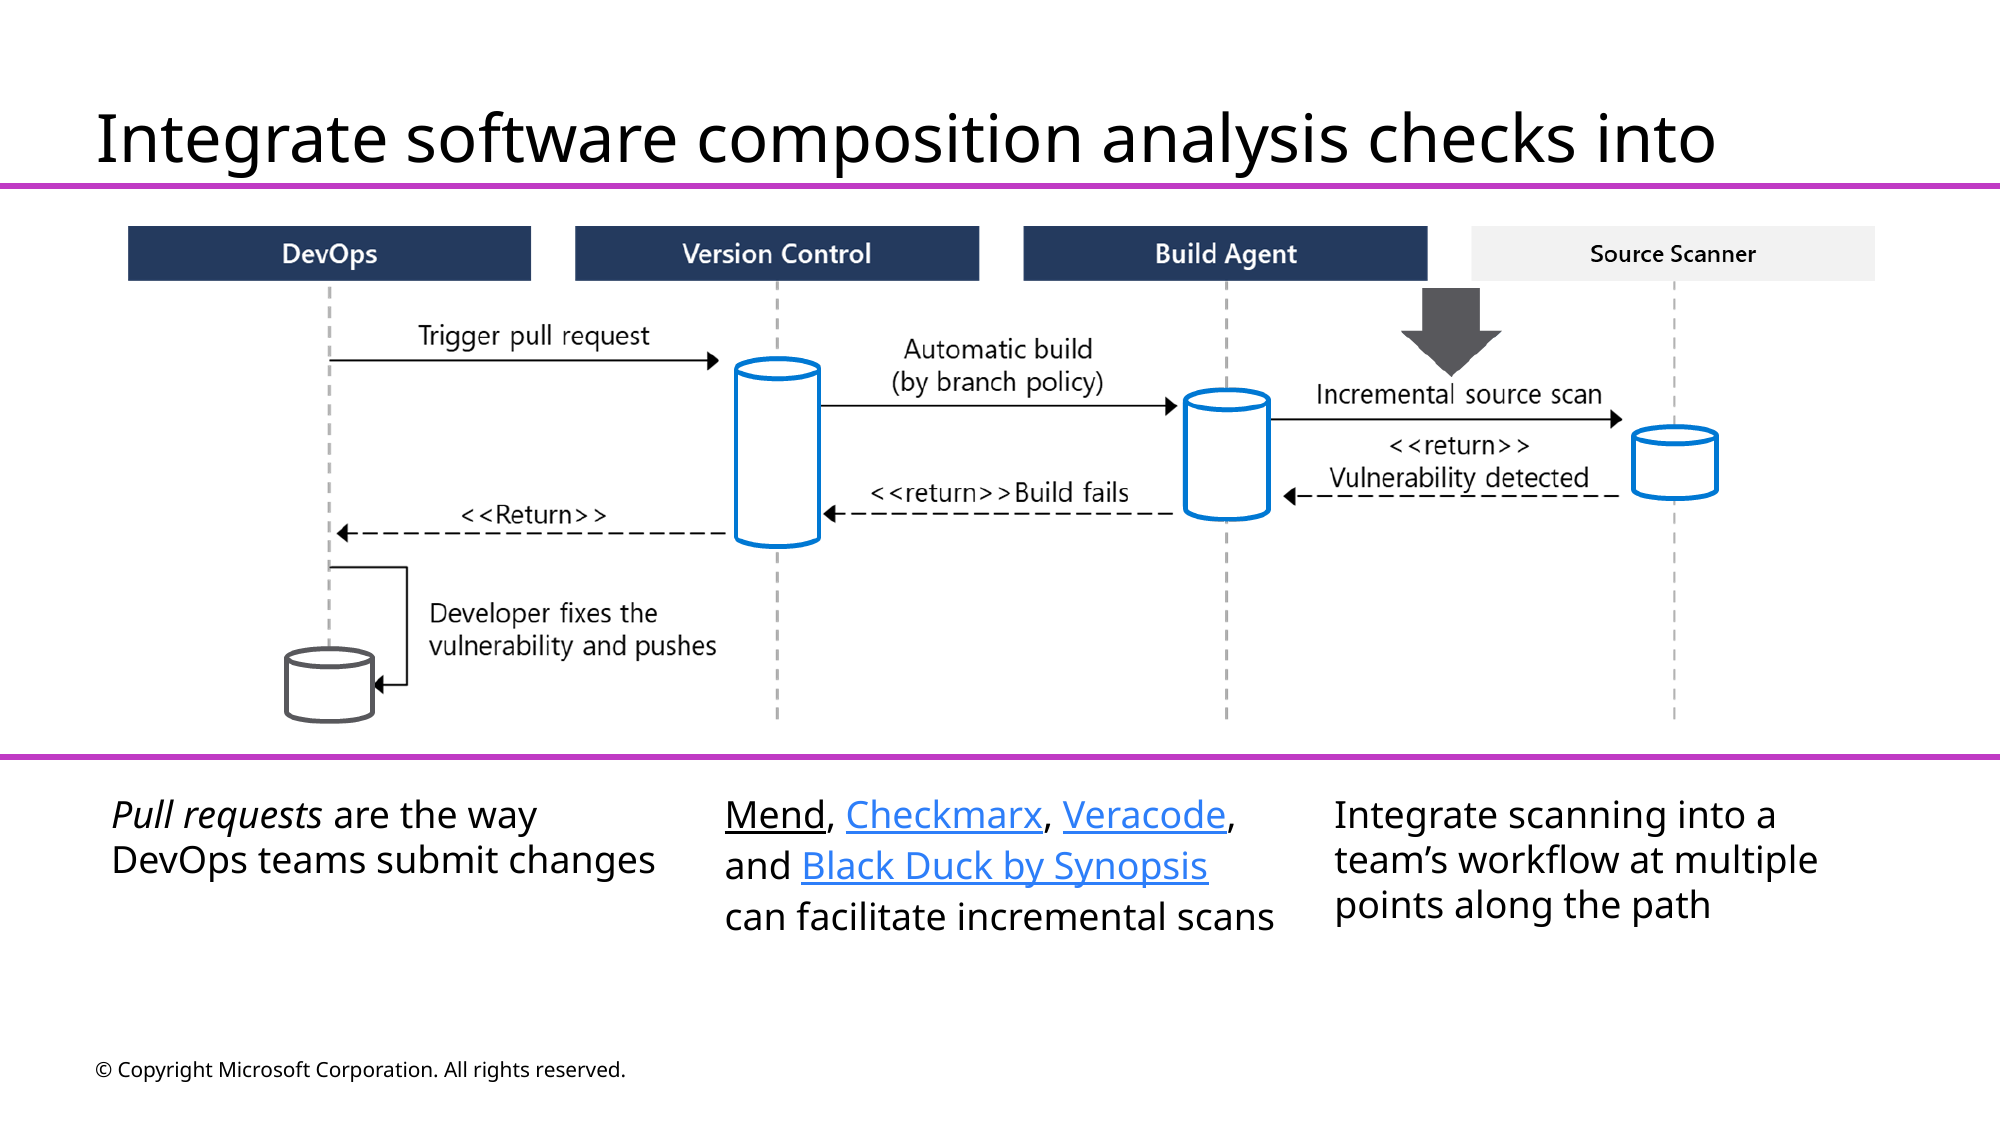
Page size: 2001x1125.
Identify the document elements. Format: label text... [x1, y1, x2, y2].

title Integrate software composition analysis checks into pipelines [96, 96, 1903, 177]
text_box Integrate scanning into a team’s workflow at multiple points along the path [1319, 783, 1903, 938]
picture [0, 188, 2000, 755]
text_box Pull requests are the way DevOps teams submit changes [96, 783, 683, 938]
text_box Mend, Checkmarx, Veracode, and Black Duck by Synopsis can facilitate incremental scans [709, 783, 1293, 938]
